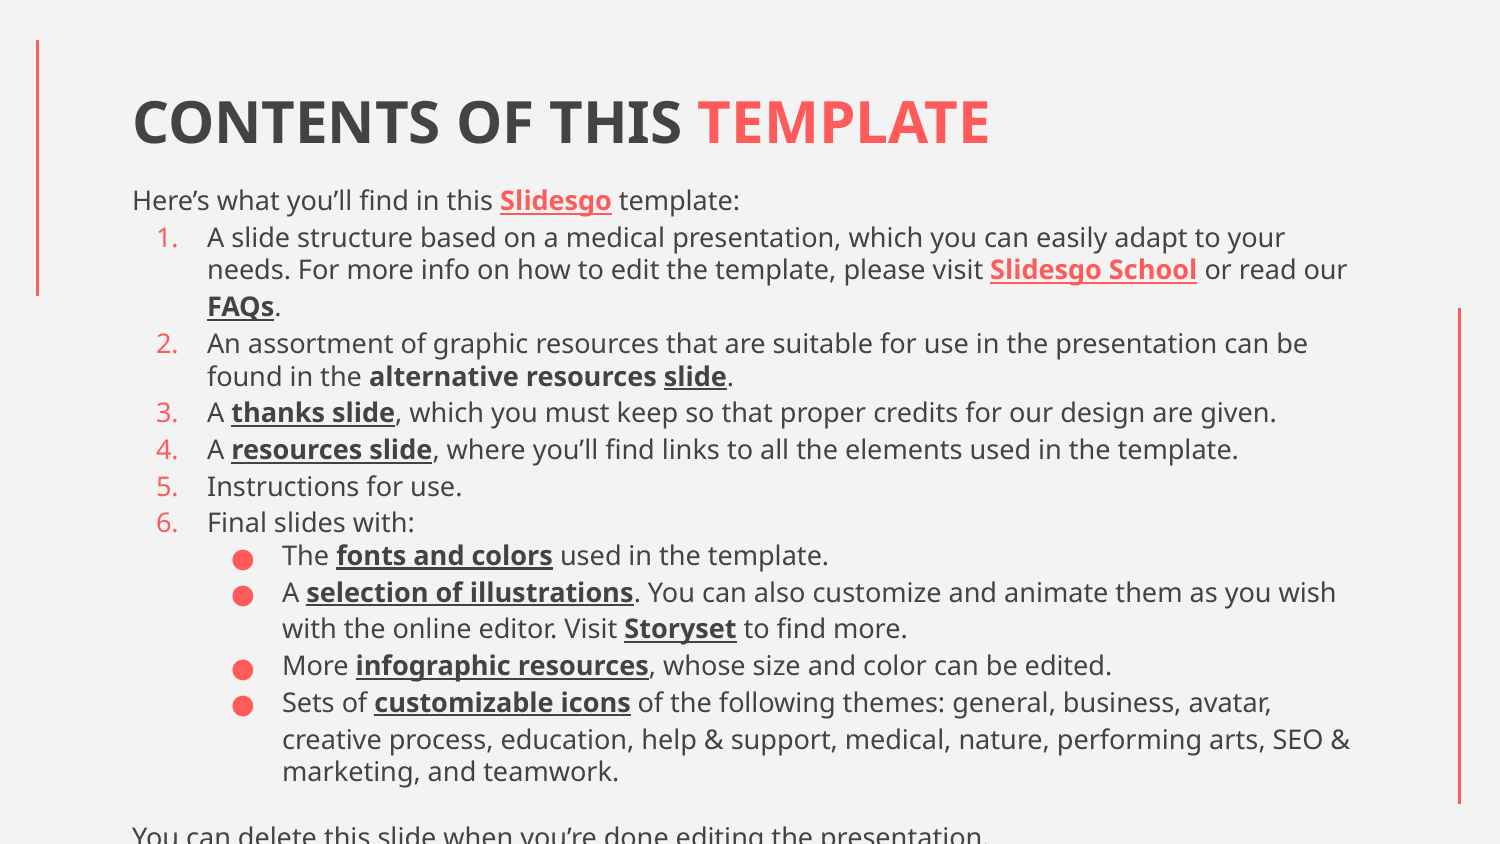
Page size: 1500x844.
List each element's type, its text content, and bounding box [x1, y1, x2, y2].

subtitle Here’s what you’ll find in this Slidesgo template: A slide structure based on a medical presentation, which you can easily adapt to your needs. For more info on how to edit the template, please visit Slidesgo School or read our FAQs. An assortment of graphic resources that are suitable for use in the presentation can be found in the alternative resources slide. A thanks slide, which you must keep so that proper credits for our design are given. A resources slide, where you’ll find links to all the elements used in the template. Instructions for use. Final slides with: The fonts and colors used in the template. A selection of illustrations. You can also customize and animate them as you wish with the online editor. Visit Storyset to find more. More infographic resources, whose size and color can be edited. Sets of customizable icons of the following themes: general, business, avatar, creative process, education, help & support, medical, nature, performing arts, SEO & marketing, and teamwork. You can delete this slide when you’re done editing the presentation. [117, 168, 1383, 756]
title CONTENTS OF THIS TEMPLATE [117, 70, 1383, 148]
